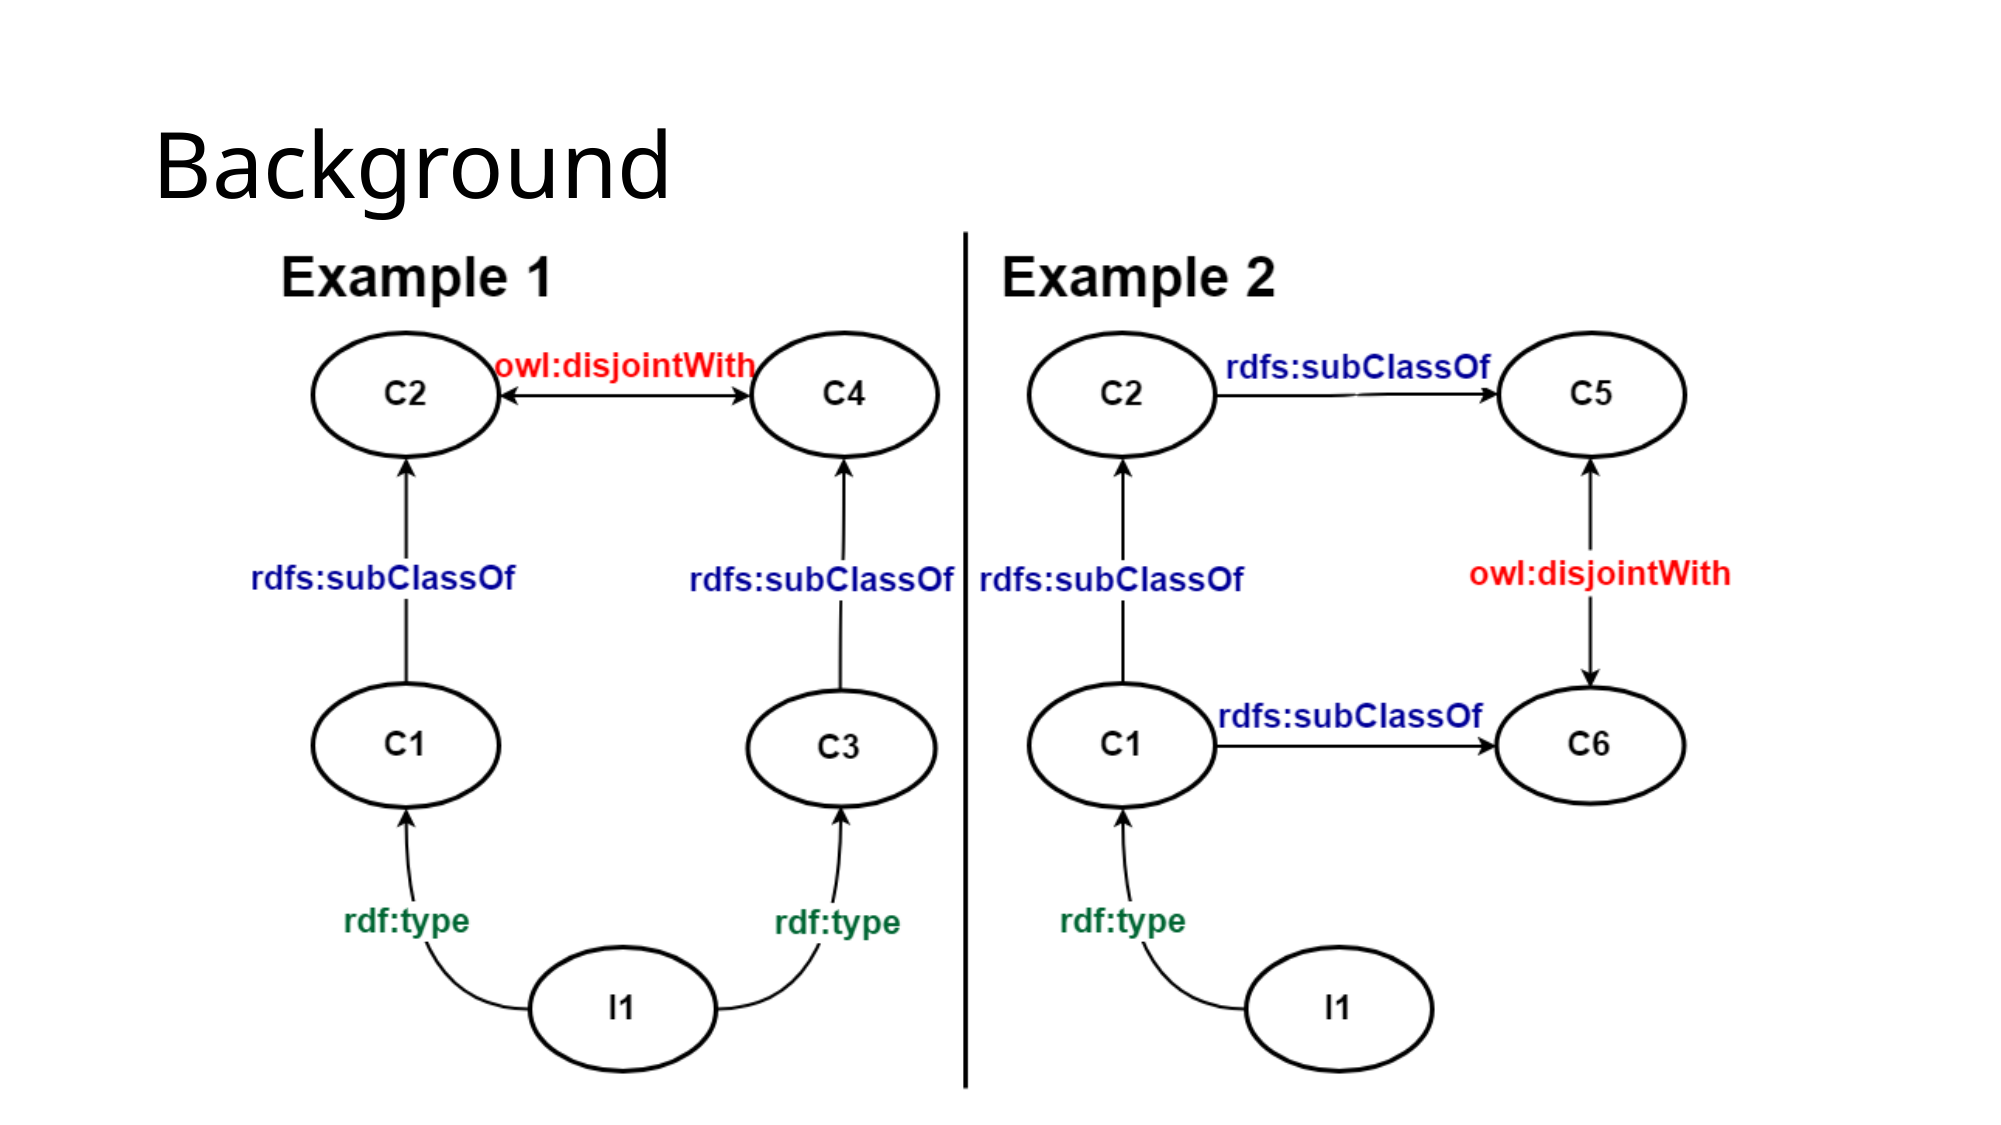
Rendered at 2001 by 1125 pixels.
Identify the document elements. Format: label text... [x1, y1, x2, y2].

title Background [137, 59, 1863, 278]
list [252, 230, 1748, 1094]
